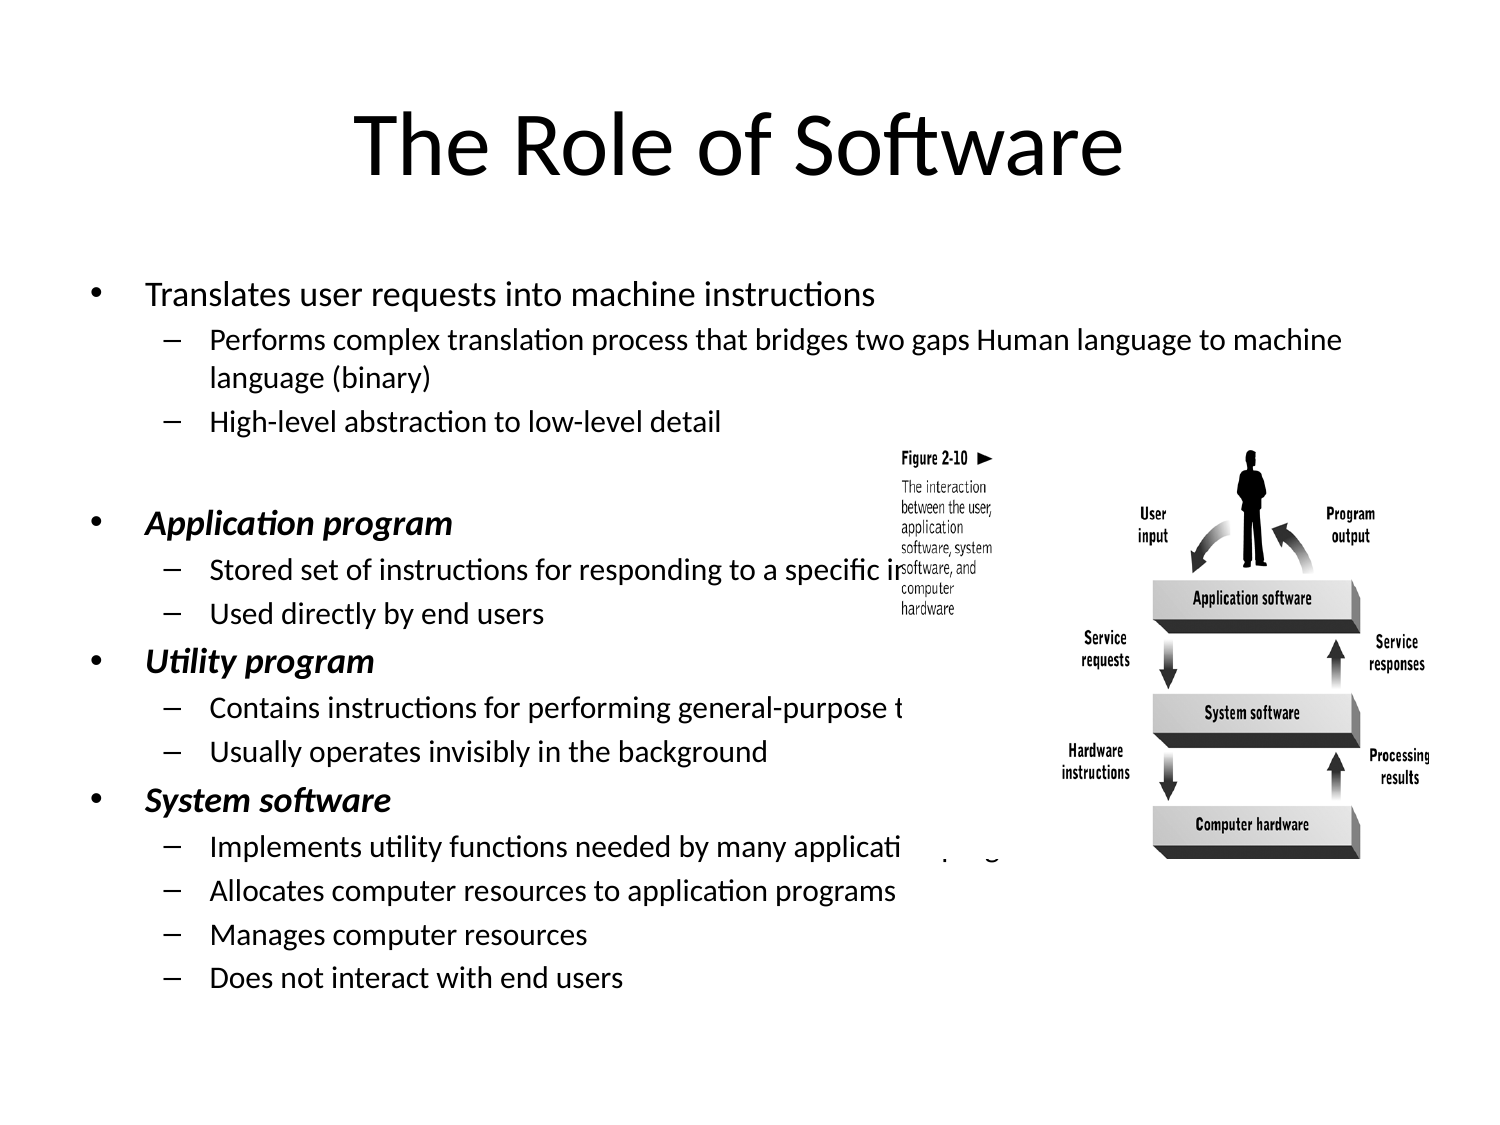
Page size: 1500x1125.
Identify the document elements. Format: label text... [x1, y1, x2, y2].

title The Role of Software [75, 45, 1425, 233]
list Translates user requests into machine instructions Performs complex translation process that bridges two gaps Human language to machine language (binary) High-level abstraction to low-level detail Application program Stored set of instructions for responding to a specific information-processing tasks Used directly by end users Utility program Contains instructions for performing general-purpose tasks Usually operates invisibly in the background System software Implements utility functions needed by many application programs Allocates computer resources to application programs Manages computer resources Does not interact with end users [75, 262, 1425, 1005]
picture [901, 450, 1430, 859]
